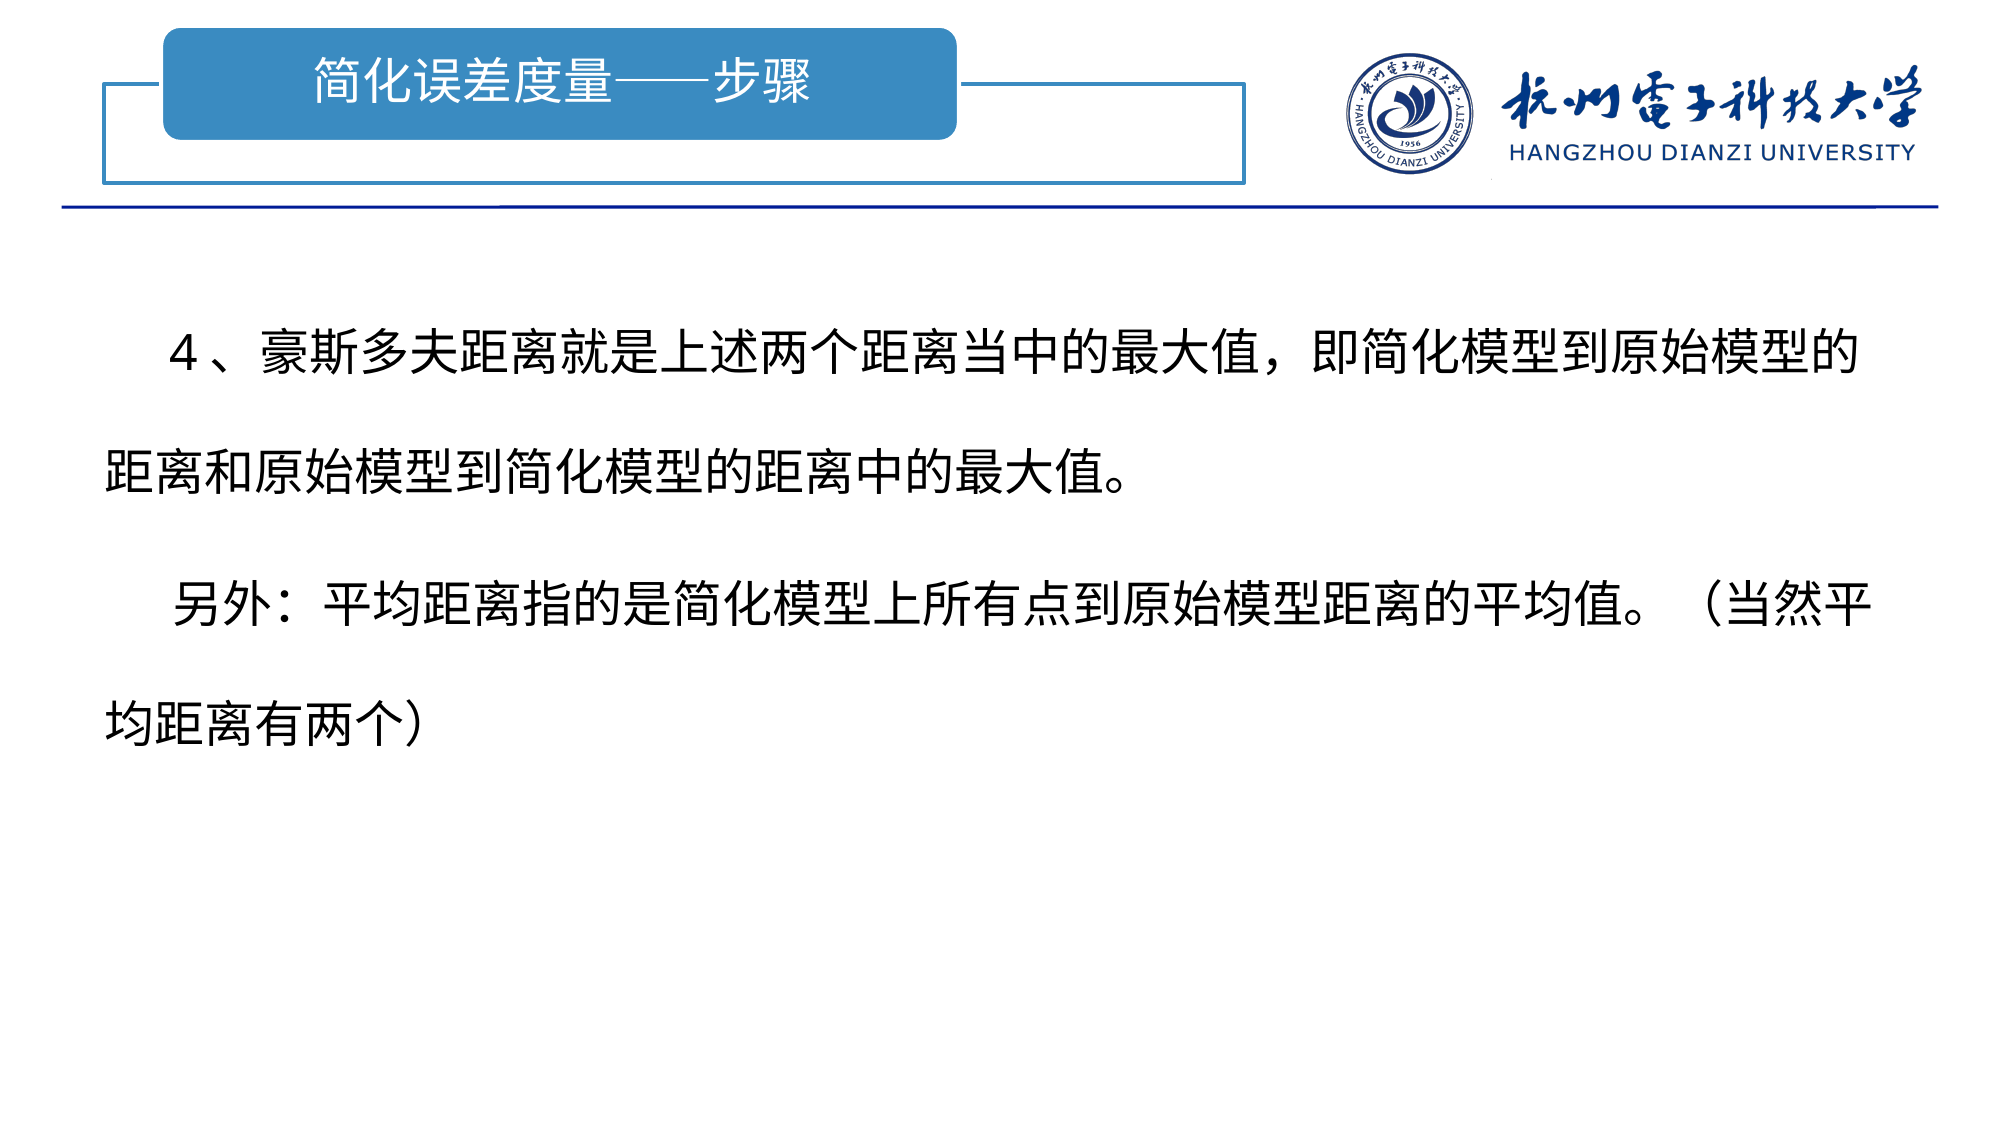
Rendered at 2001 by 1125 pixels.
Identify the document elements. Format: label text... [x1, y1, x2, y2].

list 4、豪斯多夫距离就是上述两个距离当中的最大值，即简化模型到原始模型的距离和原始模型到简化模型的距离中的最大值。 另外：平均距离指的是简化模型上所有点到原始模型距离的平均值。（当然平均距离有两个） [103, 259, 1906, 939]
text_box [103, 22, 1245, 187]
picture [1344, 47, 1922, 180]
